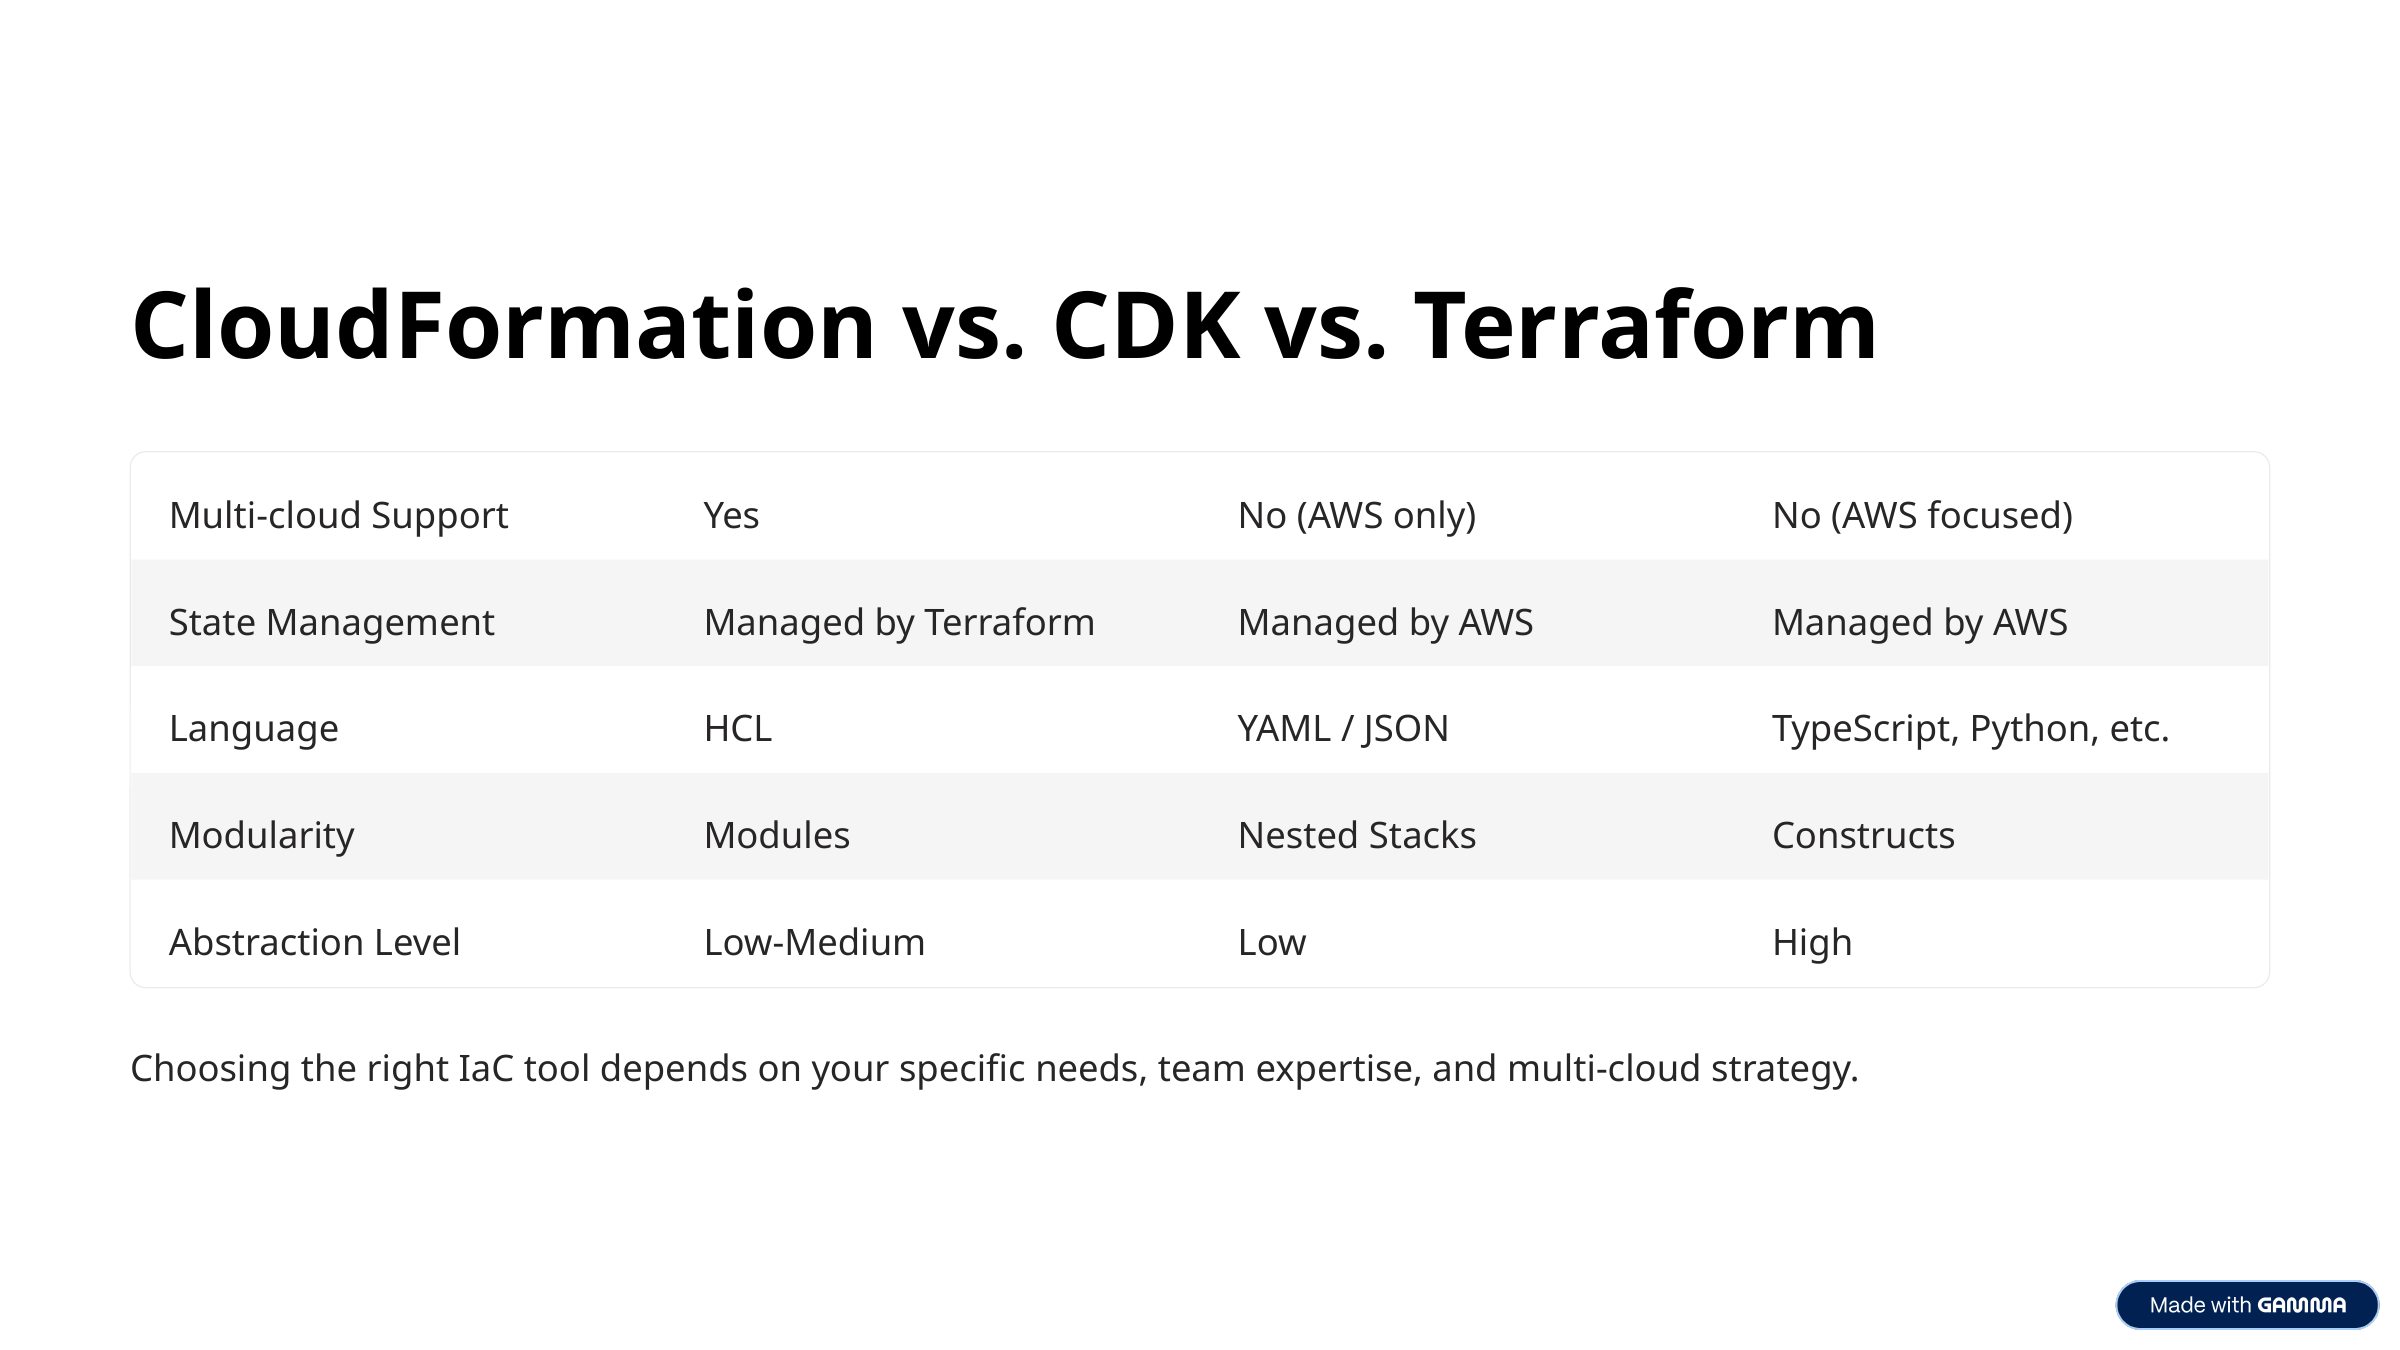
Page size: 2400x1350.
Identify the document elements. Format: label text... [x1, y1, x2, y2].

text_box Choosing the right IaC tool depends on your specific needs, team expertise, and multi-cloud strategy. [130, 1029, 2270, 1089]
text_box Low-Medium [703, 903, 1163, 963]
text_box Constructs [1772, 796, 2232, 856]
text_box [131, 772, 2269, 879]
text_box TypeScript, Python, etc. [1772, 689, 2232, 750]
text_box High [1772, 903, 2232, 963]
text_box Low [1237, 903, 1697, 963]
text_box [131, 879, 2269, 987]
text_box CloudFormation vs. CDK vs. Terraform [130, 261, 1877, 378]
text_box [131, 559, 2269, 666]
text_box [131, 452, 2269, 559]
text_box Multi-cloud Support [168, 476, 628, 536]
text_box Modularity [168, 796, 628, 856]
text_box Modules [703, 796, 1163, 856]
text_box State Management [168, 583, 628, 643]
picture [2106, 1271, 2389, 1339]
text_box No (AWS focused) [1772, 476, 2232, 536]
text_box No (AWS only) [1237, 476, 1697, 536]
text_box [131, 666, 2269, 772]
text_box Yes [703, 476, 1163, 536]
text_box HCL [703, 689, 1163, 750]
text_box YAML / JSON [1237, 689, 1697, 750]
text_box Managed by AWS [1237, 583, 1697, 643]
text_box Language [168, 689, 628, 750]
text_box Nested Stacks [1237, 796, 1697, 856]
text_box Abstraction Level [168, 903, 628, 963]
text_box Managed by Terraform [703, 583, 1163, 643]
text_box Managed by AWS [1772, 583, 2232, 643]
